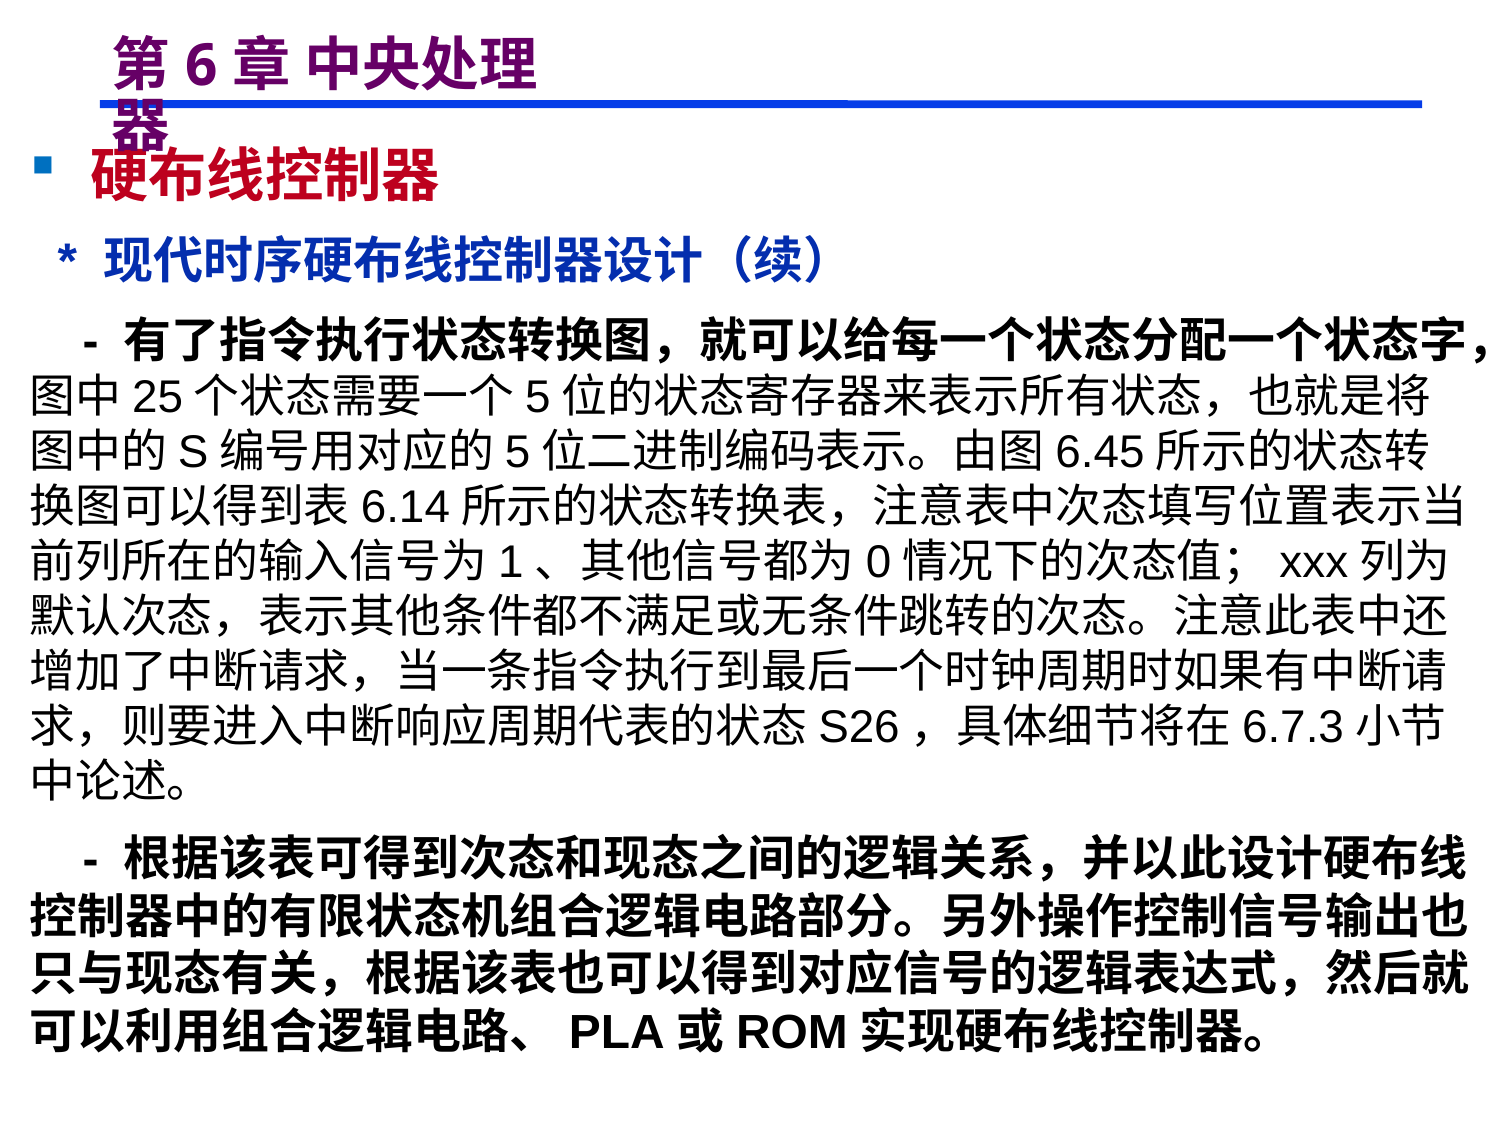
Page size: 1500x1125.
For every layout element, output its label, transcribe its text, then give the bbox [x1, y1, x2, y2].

subtitle 硬布线控制器 * 现代时序硬布线控制器设计（续） - 有了指令执行状态转换图，就可以给每一个状态分配一个状态字，图中25个状态需要一个5位的状态寄存器来表示所有状态，也就是将图中的S编号用对应的5位二进制编码表示。由图6.45所示的状态转换图可以得到表6.14所示的状态转换表，注意表中次态填写位置表示当前列所在的输入信号为1、其他信号都为0情况下的次态值；xxx列为默认次态，表示其他条件都不满足或无条件跳转的次态。注意此表中还增加了中断请求，当一条指令执行到最后一个时钟周期时如果有中断请求，则要进入中断响应周期代表的状态S26，具体细节将在6.7.3小节中论述。 - 根据该表可得到次态和现态之间的逻辑关系，并以此设计硬布线控制器中的有限状态机组合逻辑电路部分。另外操作控制信号输出也只与现态有关，根据该表也可以得到对应信号的逻辑表达式，然后就可以利用组合逻辑电路、PLA或ROM实现硬布线控制器。 [14, 129, 1486, 1027]
title 第6章 中央处理器 [100, 32, 593, 230]
